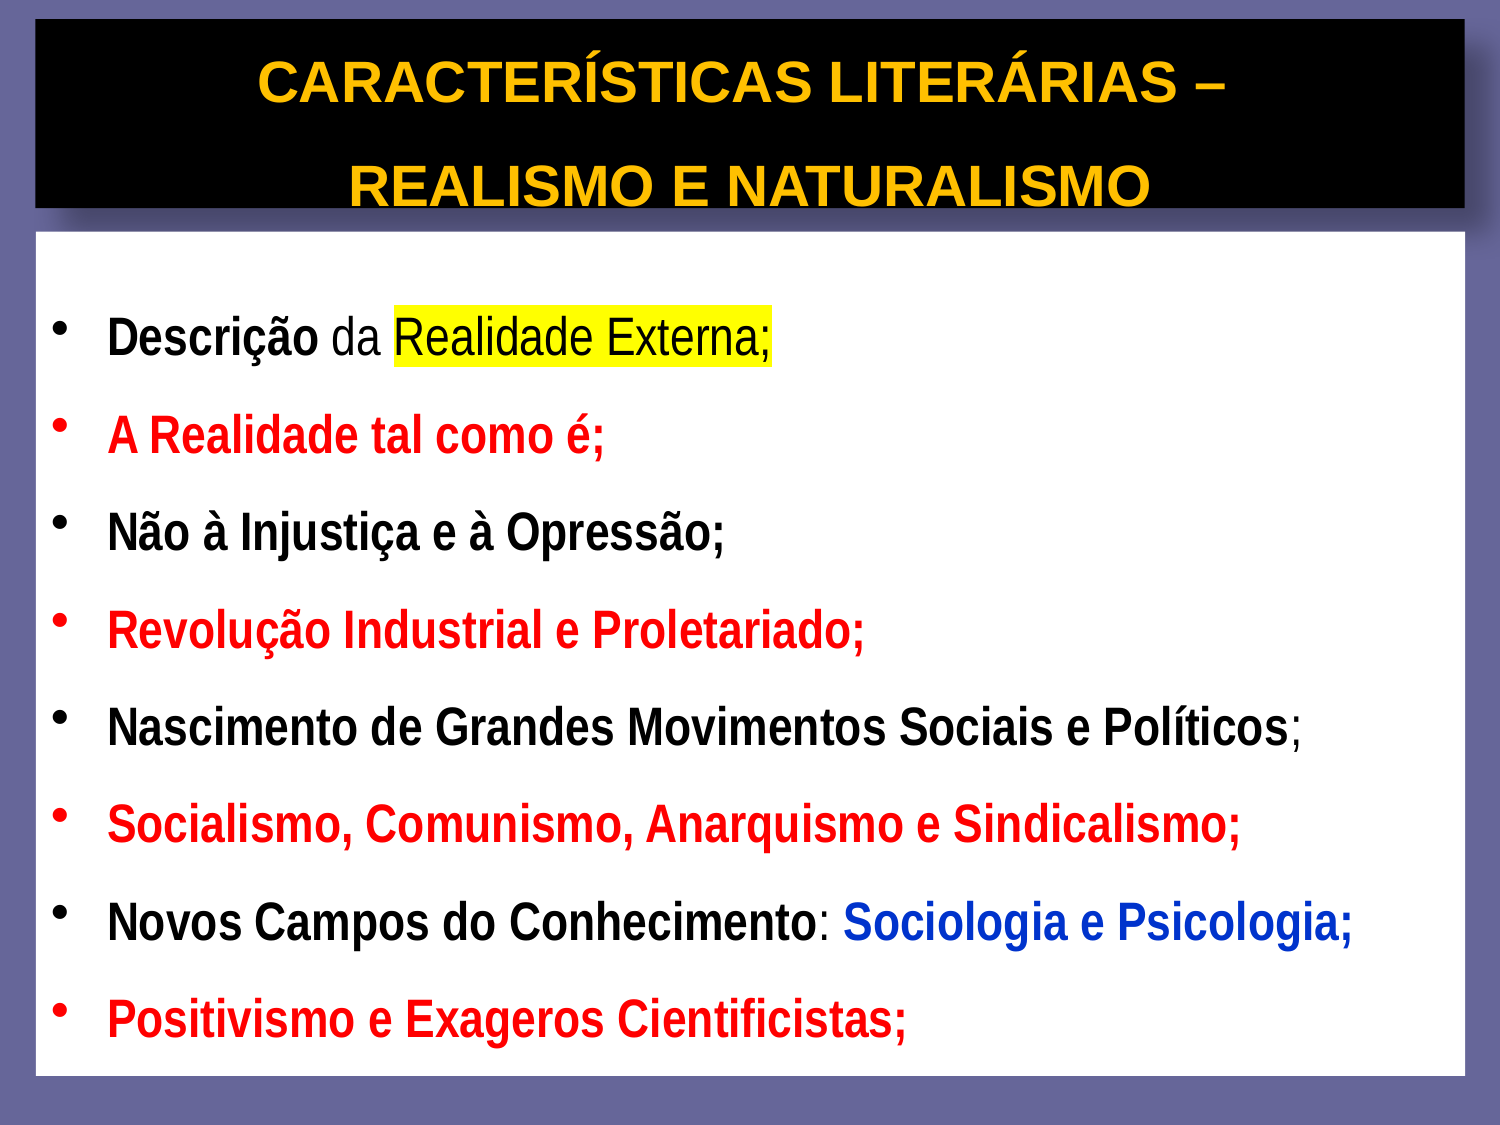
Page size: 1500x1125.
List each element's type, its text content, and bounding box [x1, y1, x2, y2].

title CARACTERÍSTICAS LITERÁRIAS – REALISMO E NATURALISMO [35, 19, 1465, 209]
list Descrição da Realidade Externa; A Realidade tal como é; Não à Injustiça e à Opressão; Revolução Industrial e Proletariado; Nascimento de Grandes Movimentos Sociais e Políticos; Socialismo, Comunismo, Anarquismo e Sindicalismo; Novos Campos do Conhecimento: Sociologia e Psicologia; Positivismo e Exageros Cientificistas; [35, 231, 1466, 1076]
